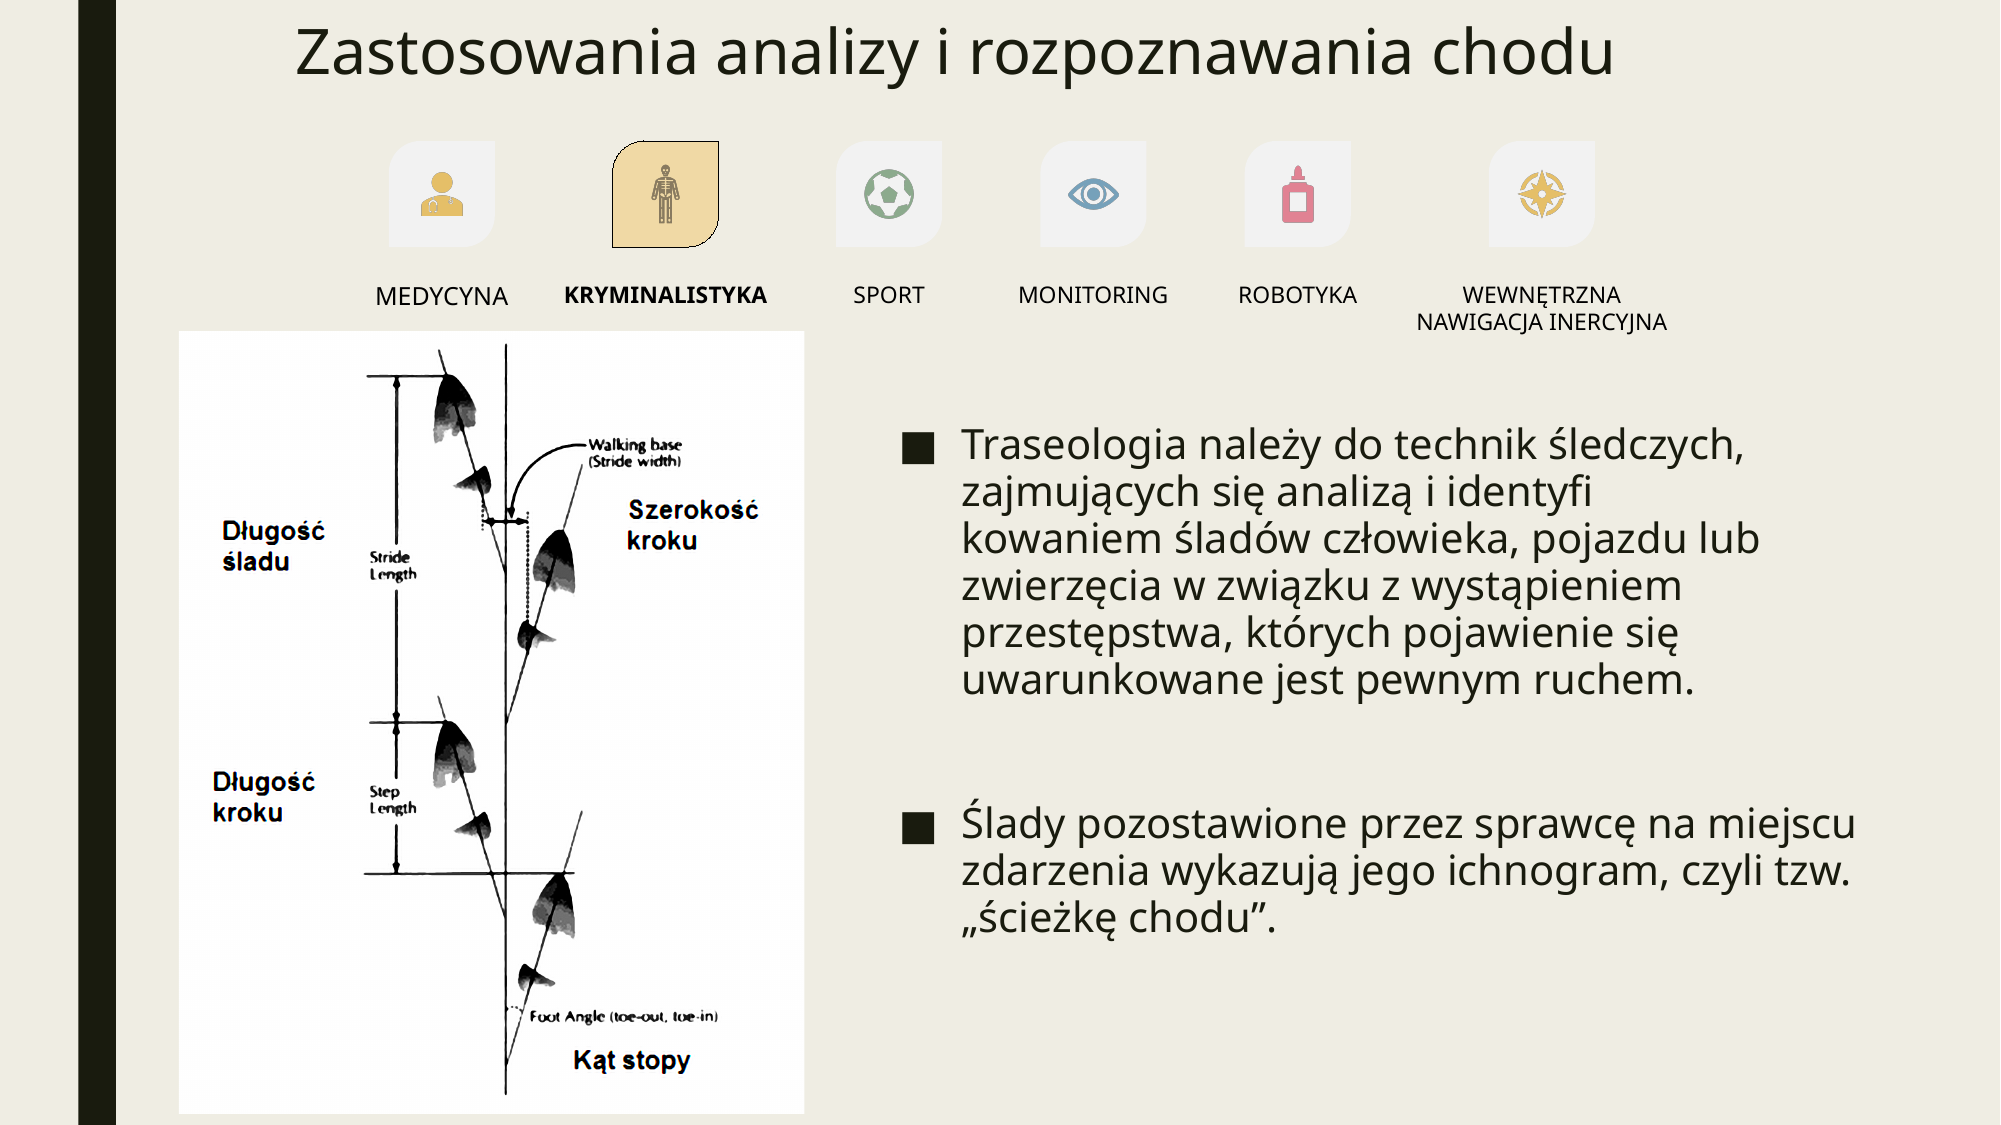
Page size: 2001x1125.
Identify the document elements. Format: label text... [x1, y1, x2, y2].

title Zastosowania analizy i rozpoznawania chodu [280, 13, 1720, 110]
picture [178, 350, 805, 1114]
list Traseologia należy do technik śledczych, zajmujących się analizą i identyfi­kowaniem śladów człowieka, pojazdu lub zwierzęcia w związku z wystąpieniem przestępstwa, których pojawienie się uwarunkowane jest pewnym ruchem. Ślady pozostawione przez sprawcę na miejscu zdarzenia wykazują jego ich­nogram, czyli tzw. „ścieżkę chodu”. [883, 414, 1909, 1002]
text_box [127, 140, 1896, 350]
